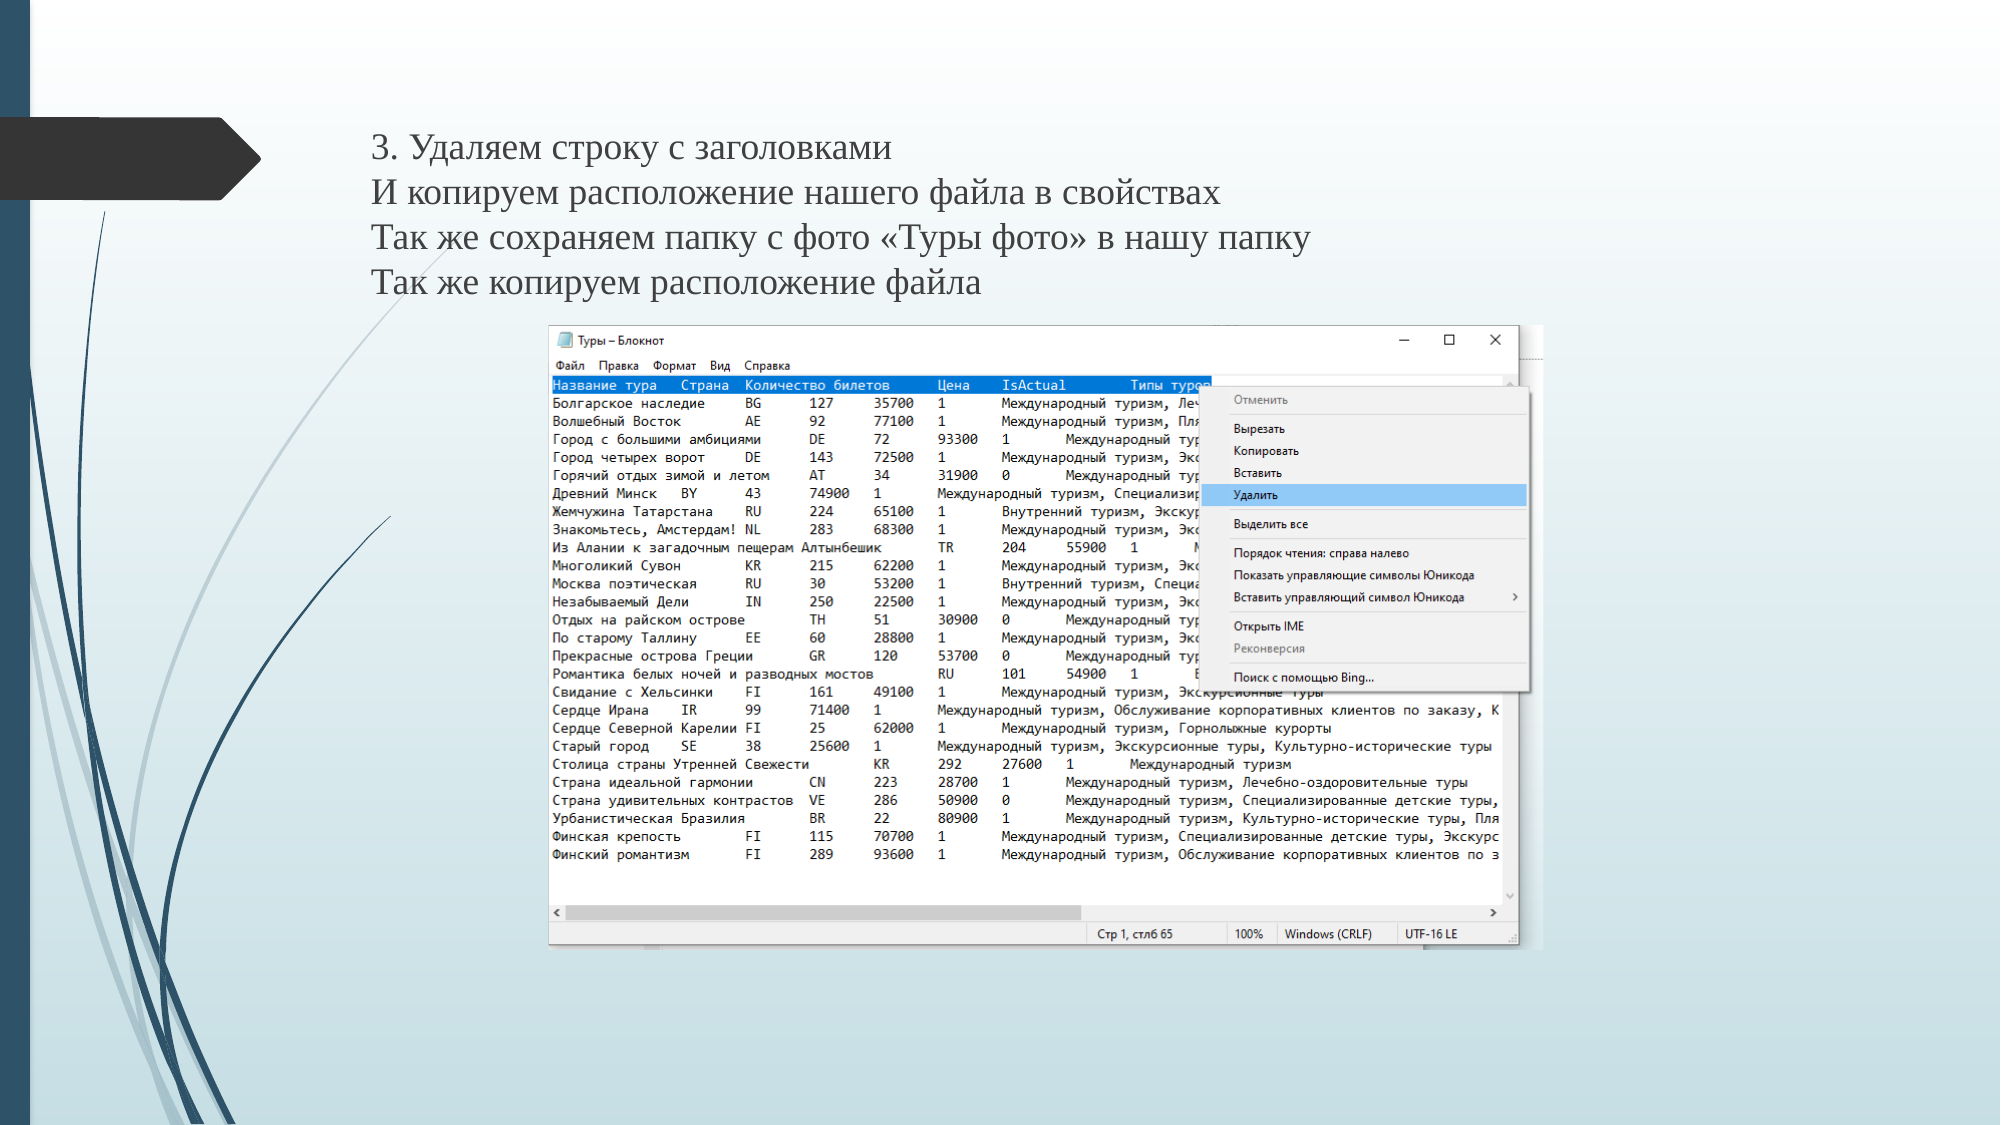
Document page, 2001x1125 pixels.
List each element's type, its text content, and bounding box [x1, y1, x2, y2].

picture [548, 325, 1544, 950]
list 3. Удаляем строку с заголовками И копируем расположение нашего файла в свойствах Так же сохраняем папку с фото «Туры фото» в нашу папку Так же копируем расположение файла [280, 114, 1886, 1014]
